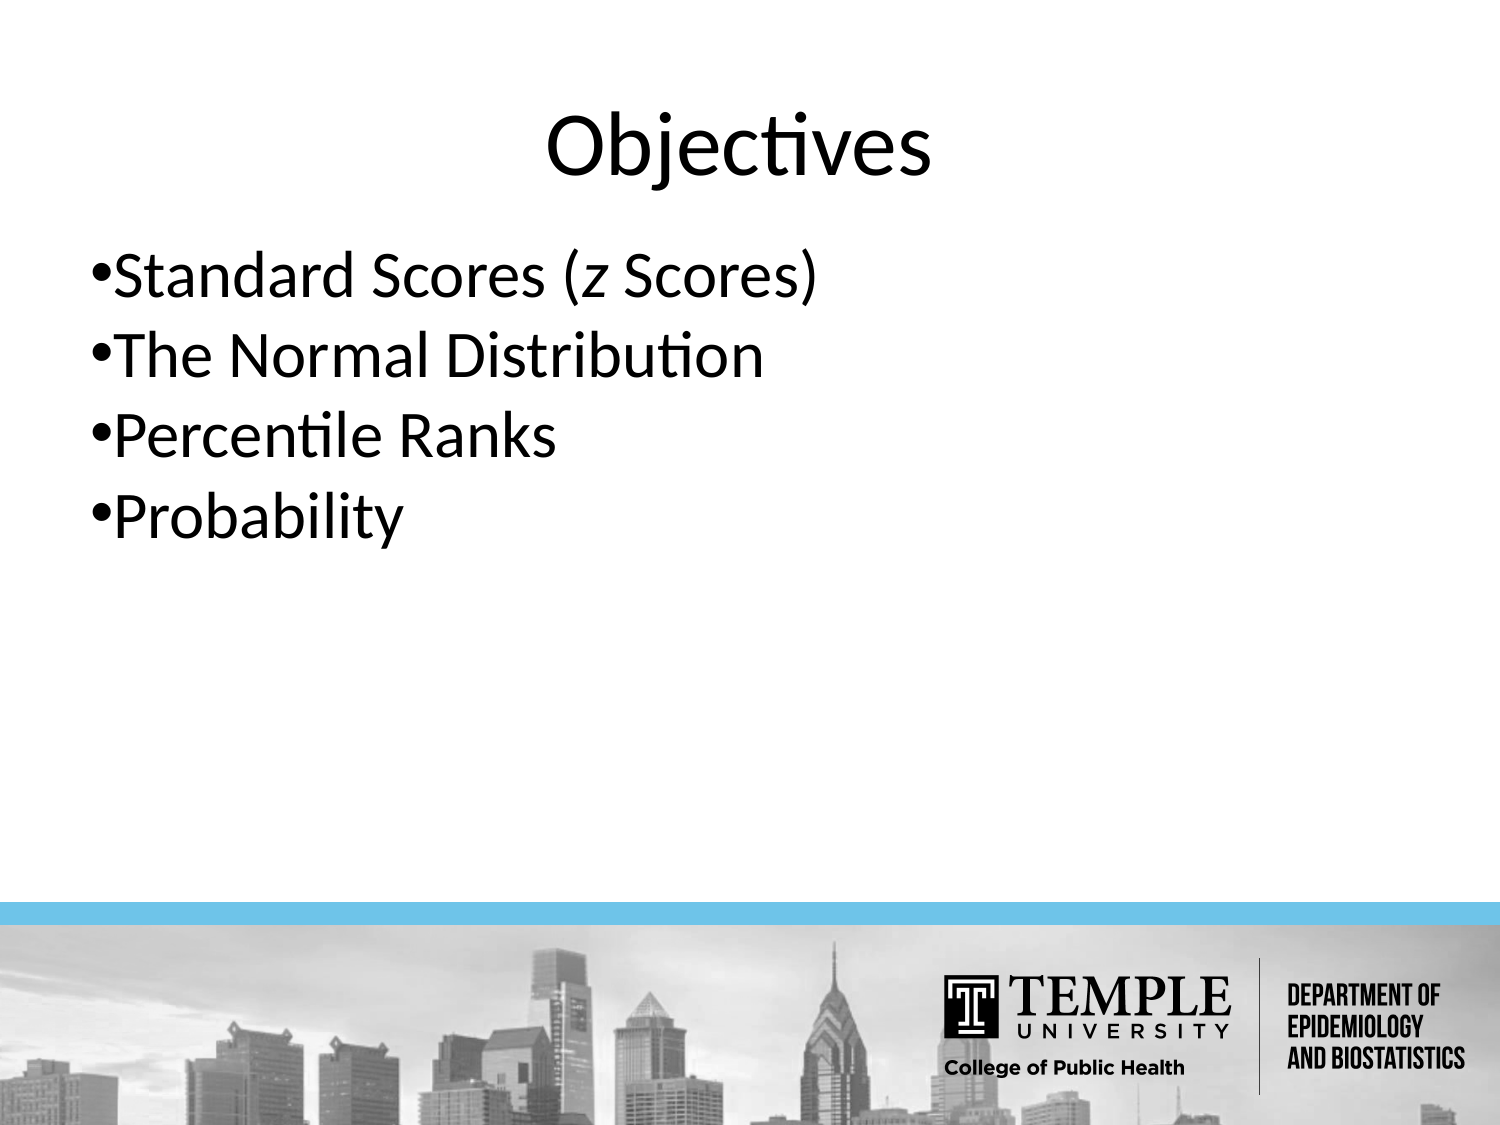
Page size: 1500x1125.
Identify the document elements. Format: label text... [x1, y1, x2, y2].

title Objectives [75, 45, 1425, 223]
picture [0, 902, 1500, 1125]
list Standard Scores (z Scores) The Normal Distribution Percentile Ranks Probability [75, 223, 1425, 880]
